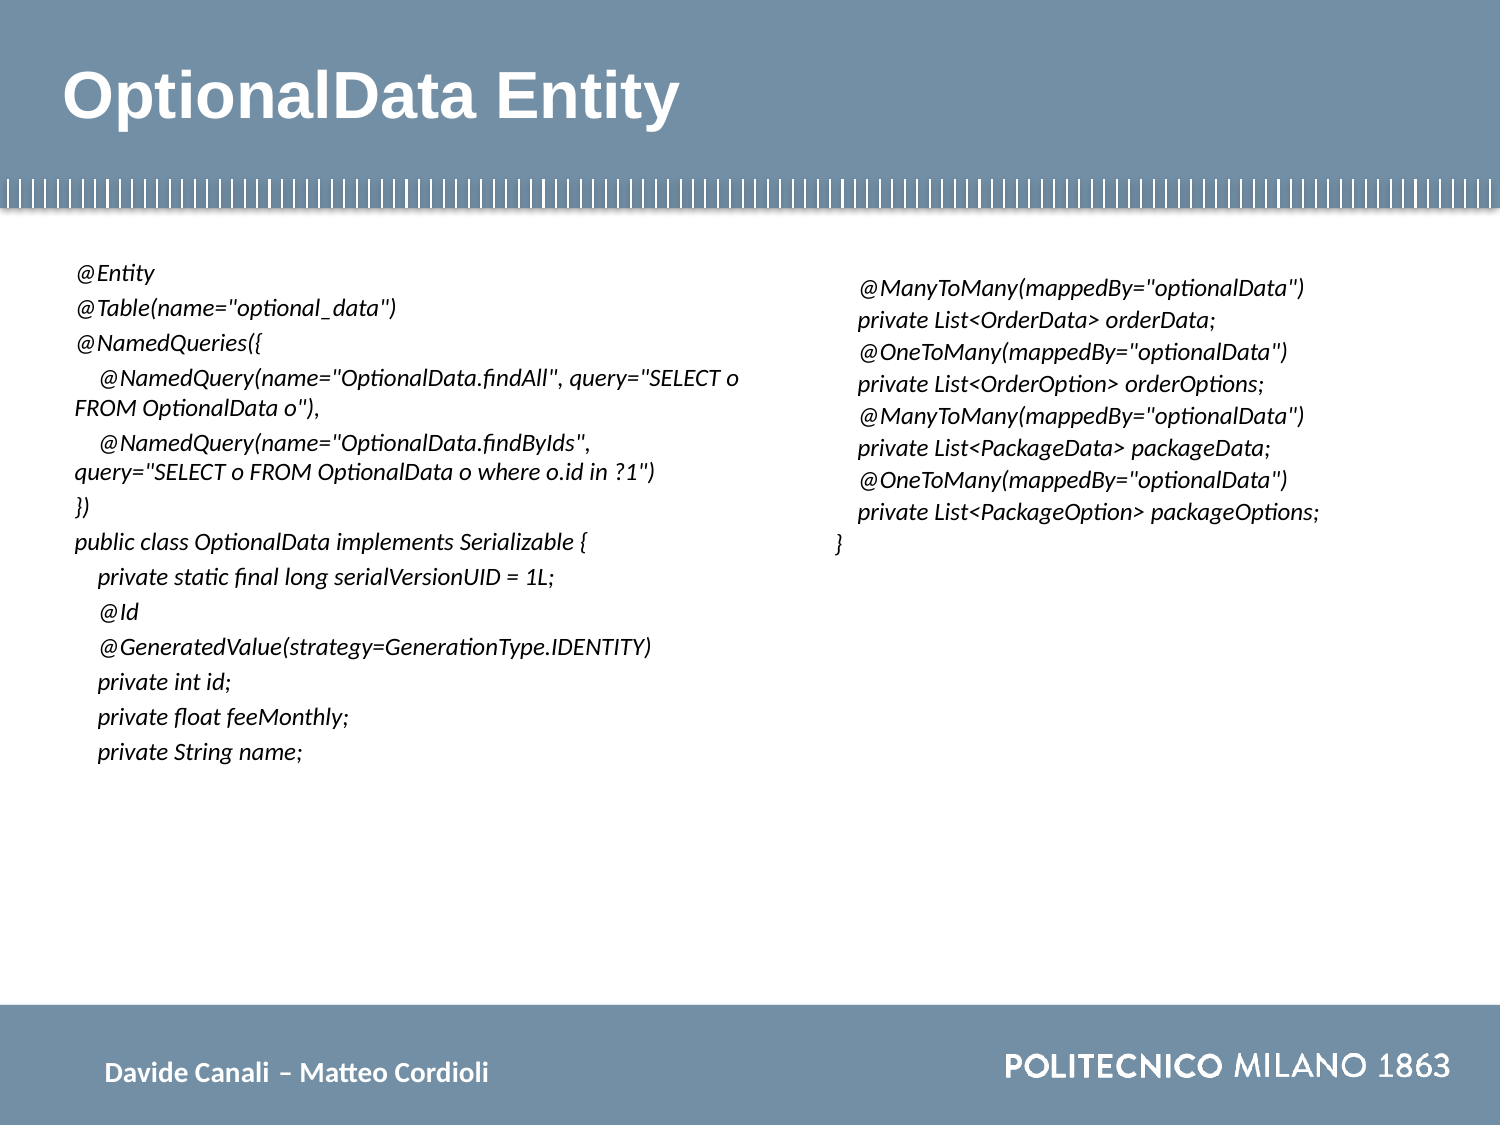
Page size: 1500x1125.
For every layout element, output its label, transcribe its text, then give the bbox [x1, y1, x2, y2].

text_box @ManyToMany(mappedBy="optionalData") private List<OrderData> orderData; @OneToMany(mappedBy="optionalData") private List<OrderOption> orderOptions; @ManyToMany(mappedBy="optionalData") private List<PackageData> packageData; @OneToMany(mappedBy="optionalData") private List<PackageOption> packageOptions; } [819, 232, 1500, 1109]
text_box Davide Canali – Matteo Cordioli [36, 1028, 558, 1107]
title OptionalData Entity [47, 22, 1455, 161]
list @Entity @Table(name="optional_data") @NamedQueries({ @NamedQuery(name="OptionalData.findAll", query="SELECT o FROM OptionalData o"), @NamedQuery(name="OptionalData.findByIds", query="SELECT o FROM OptionalData o where o.id in ?1") }) public class OptionalData implements Serializable { private static final long serialVersionUID = 1L; @Id @GeneratedValue(strategy=GenerationType.IDENTITY) private int id; private float feeMonthly; private String name; [59, 248, 762, 1125]
